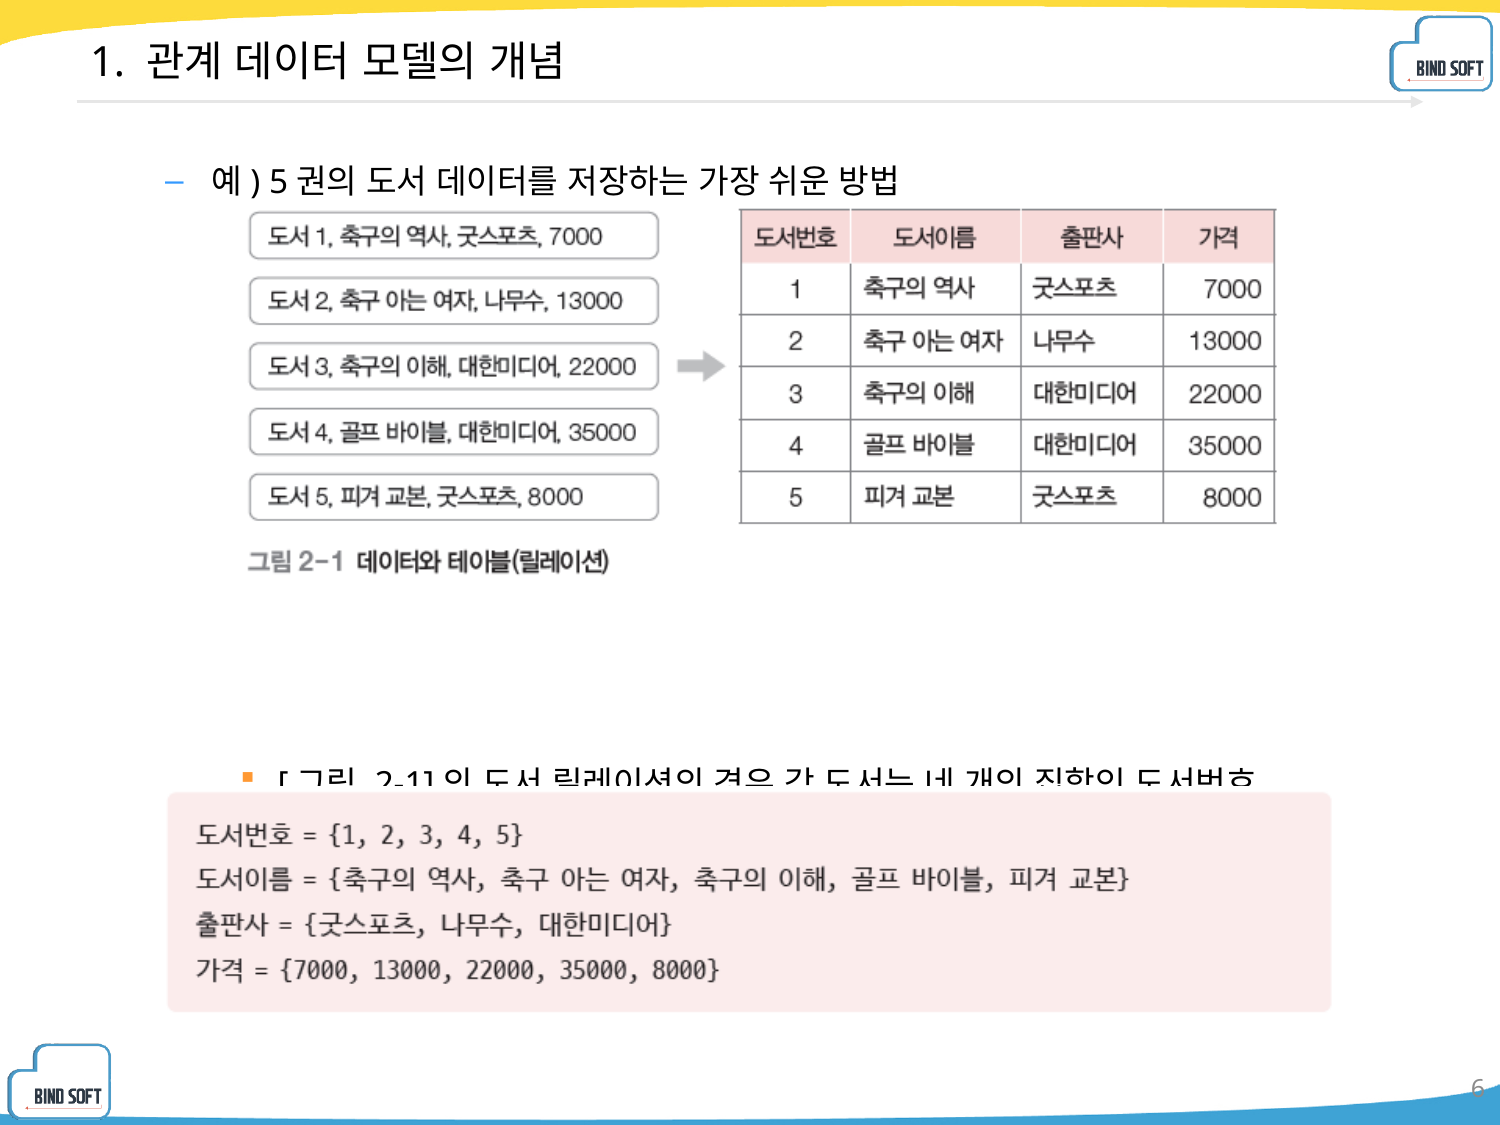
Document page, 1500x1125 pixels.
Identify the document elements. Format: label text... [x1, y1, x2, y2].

slide_number 6 [1149, 1068, 1500, 1111]
picture [0, 0, 1500, 96]
list 예) 5권의 도서 데이터를 저장하는 가장 쉬운 방법 [그림 2-1]의 도서 릴레이션의 경우 각 도서는 네 개의 집합인 도서번호, 도서이름, 출판사, 가격의 원소값으로 구성되어 있음 각 집합을 구성하는 원소 [75, 152, 1425, 897]
picture [0, 1003, 1500, 1125]
picture [165, 786, 1335, 1017]
title 1. 관계 데이터 모델의 개념 [75, 11, 1425, 108]
picture [241, 206, 1280, 579]
